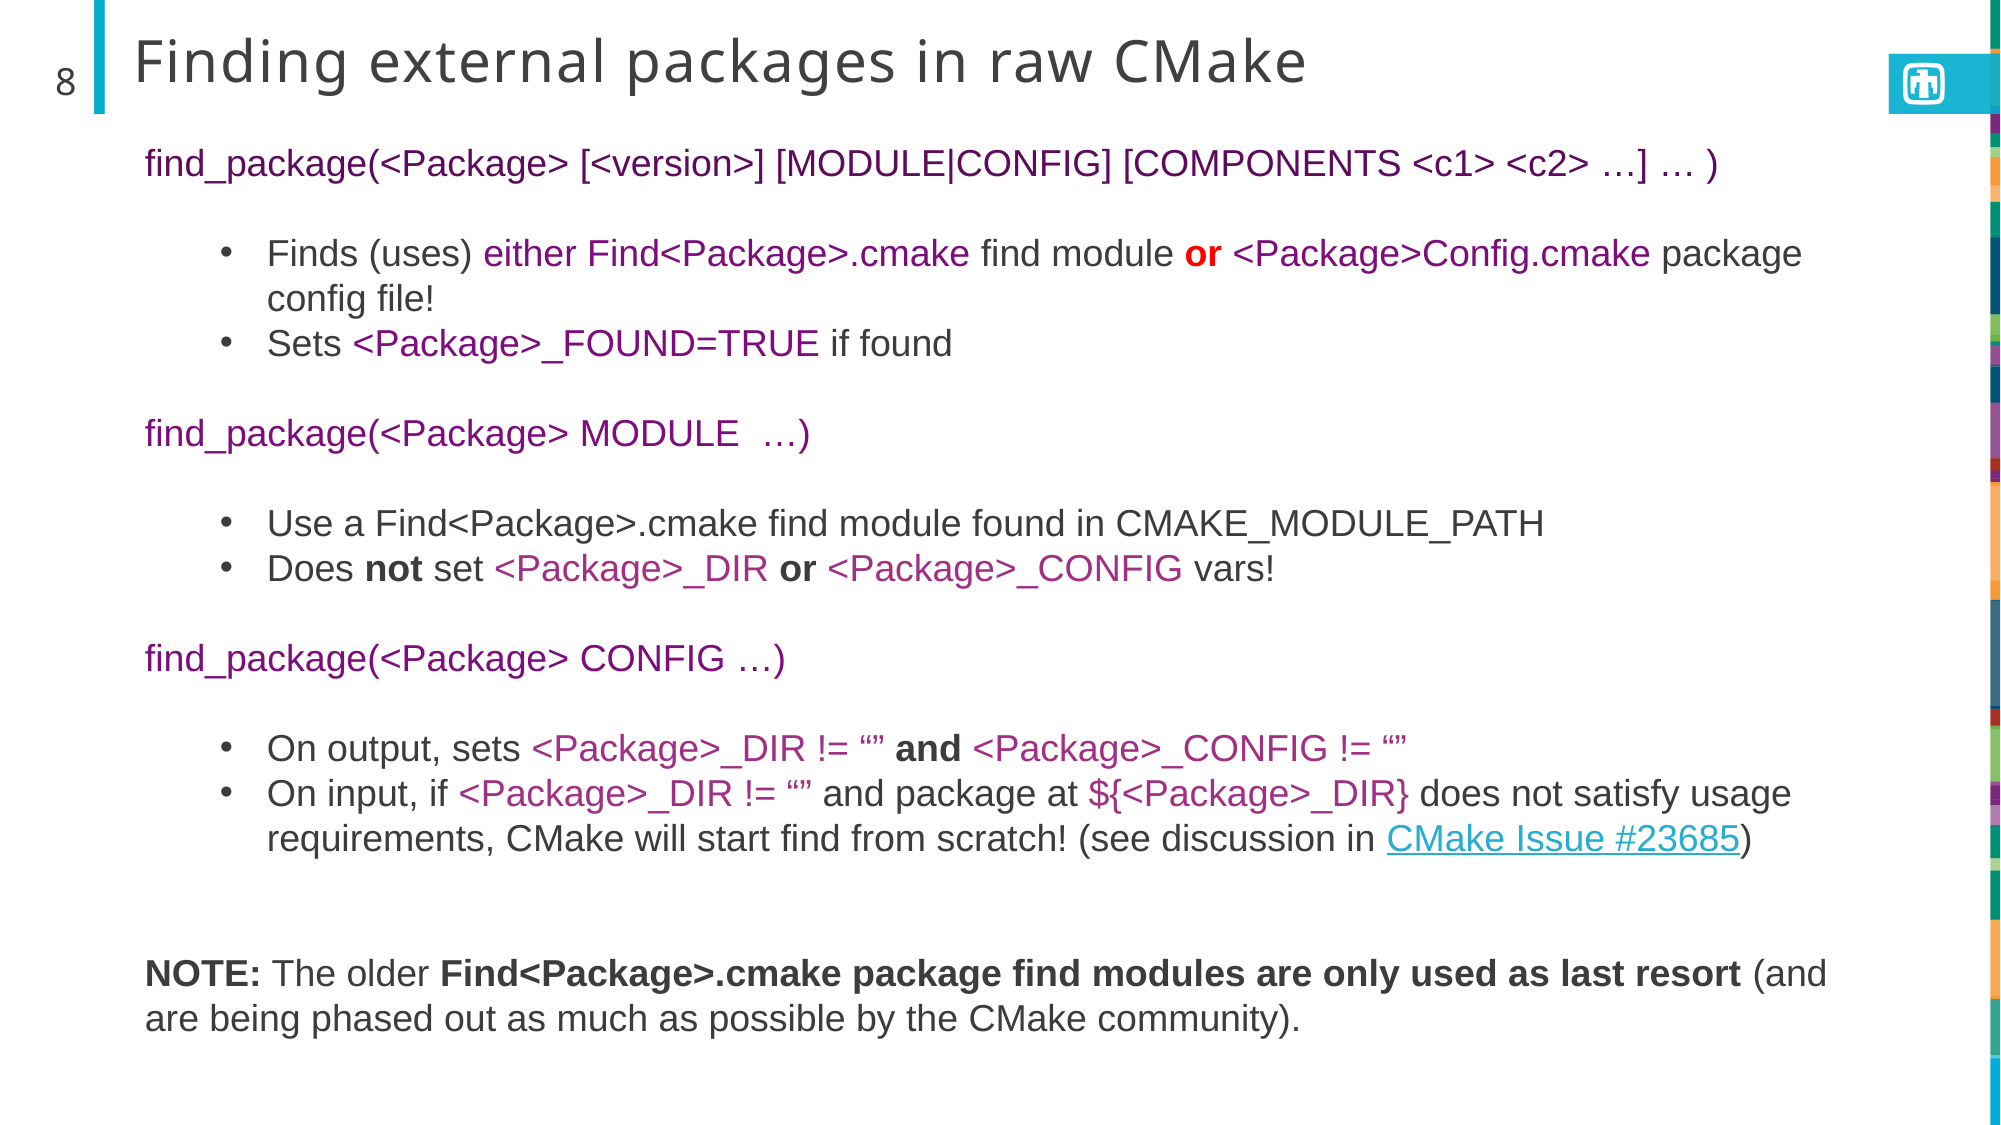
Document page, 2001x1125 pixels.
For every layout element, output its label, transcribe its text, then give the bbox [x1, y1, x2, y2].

picture [0, 0, 2001, 1125]
text_box find_package(<Package> [<version>] [MODULE|CONFIG] [COMPONENTS <c1> <c2> …] … ) Finds (uses) either Find<Package>.cmake find module or <Package>Config.cmake package config file! Sets <Package>_FOUND=TRUE if found find_package(<Package> MODULE …) Use a Find<Package>.cmake find module found in CMAKE_MODULE_PATH Does not set <Package>_DIR or <Package>_CONFIG vars! find_package(<Package> CONFIG …) On output, sets <Package>_DIR != “” and <Package>_CONFIG != “” On input, if <Package>_DIR != “” and package at ${<Package>_DIR} does not satisfy usage requirements, CMake will start find from scratch! (see discussion in CMake Issue #23685) NOTE: The older Find<Package>.cmake package find modules are only used as last resort (and are being phased out as much as possible by the CMake community). [102, 131, 1902, 1046]
title Finding external packages in raw CMake [126, 27, 1880, 117]
text_box 8 [2, 52, 92, 113]
